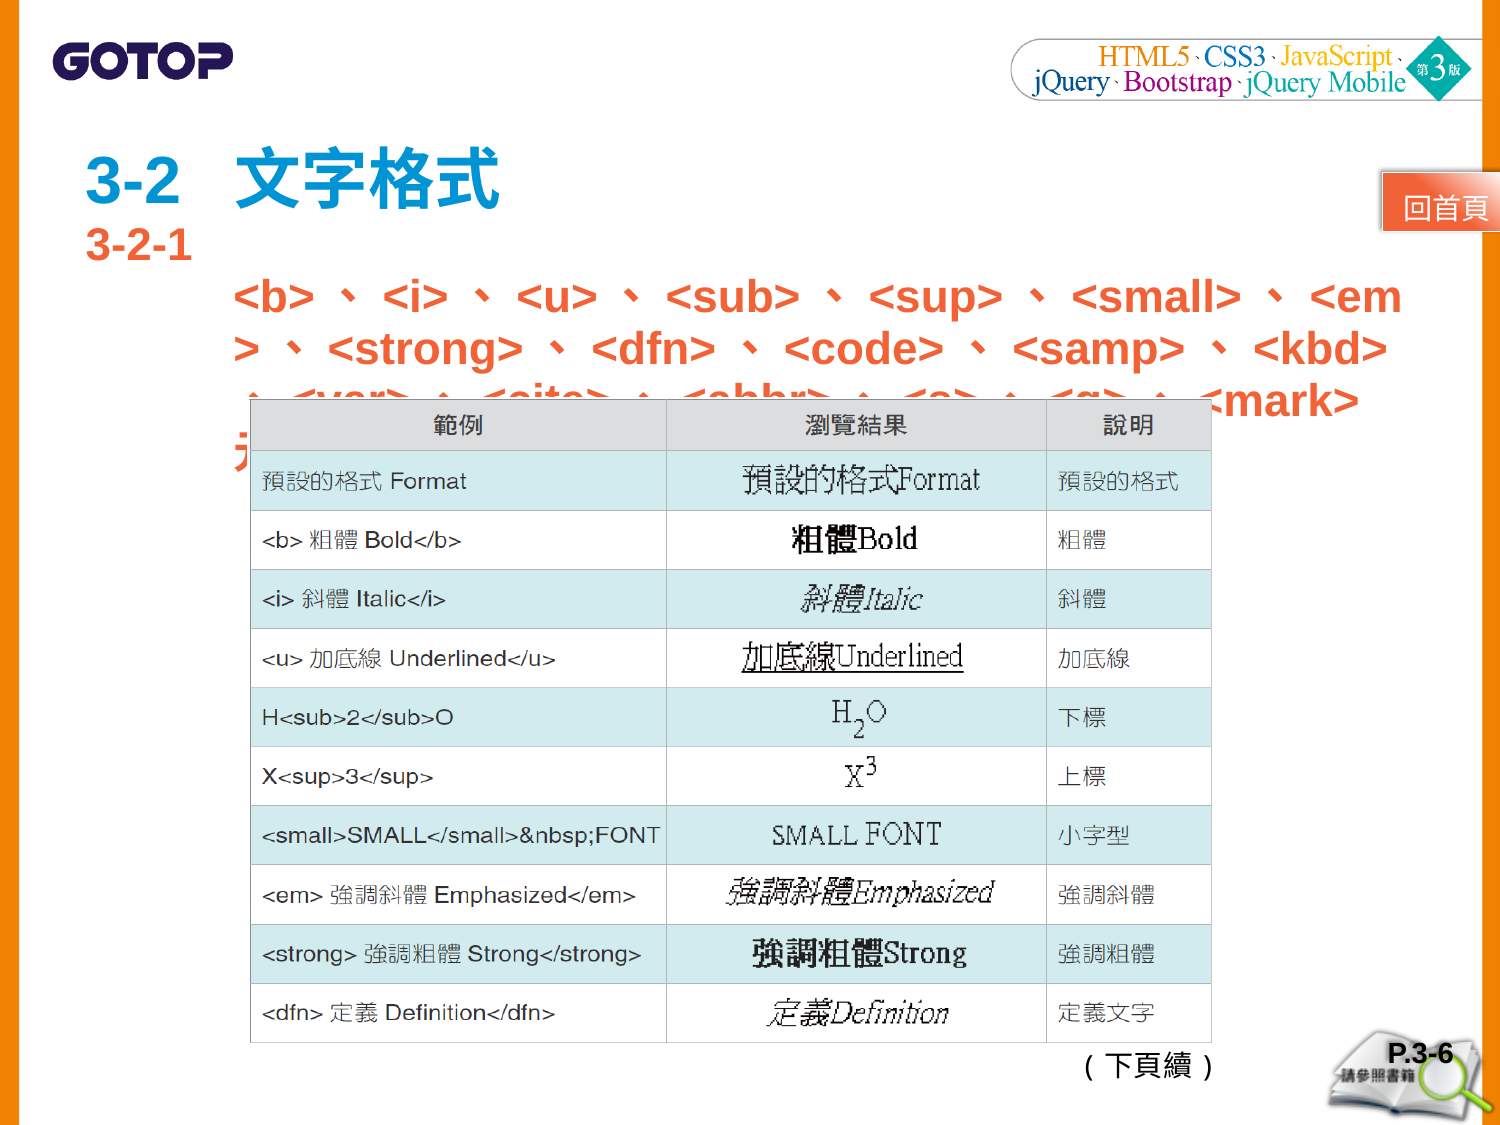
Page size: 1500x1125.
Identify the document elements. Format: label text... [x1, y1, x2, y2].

picture [247, 396, 1212, 1043]
text_box 回首頁 [1382, 172, 1500, 232]
list P.3-6 [1293, 1016, 1469, 1069]
picture [0, 0, 1500, 1125]
text_box (下頁續) [1065, 1039, 1232, 1090]
list 3-2 文字格式 3-2-1 <b>、<i>、<u>、<sub>、<sup>、<small>、<em>、<strong>、<dfn>、<code>、<samp>、<kbd>、<var>、<cite>、<abbr>、<s>、<q>、<mark> 元素 [70, 90, 1436, 1106]
